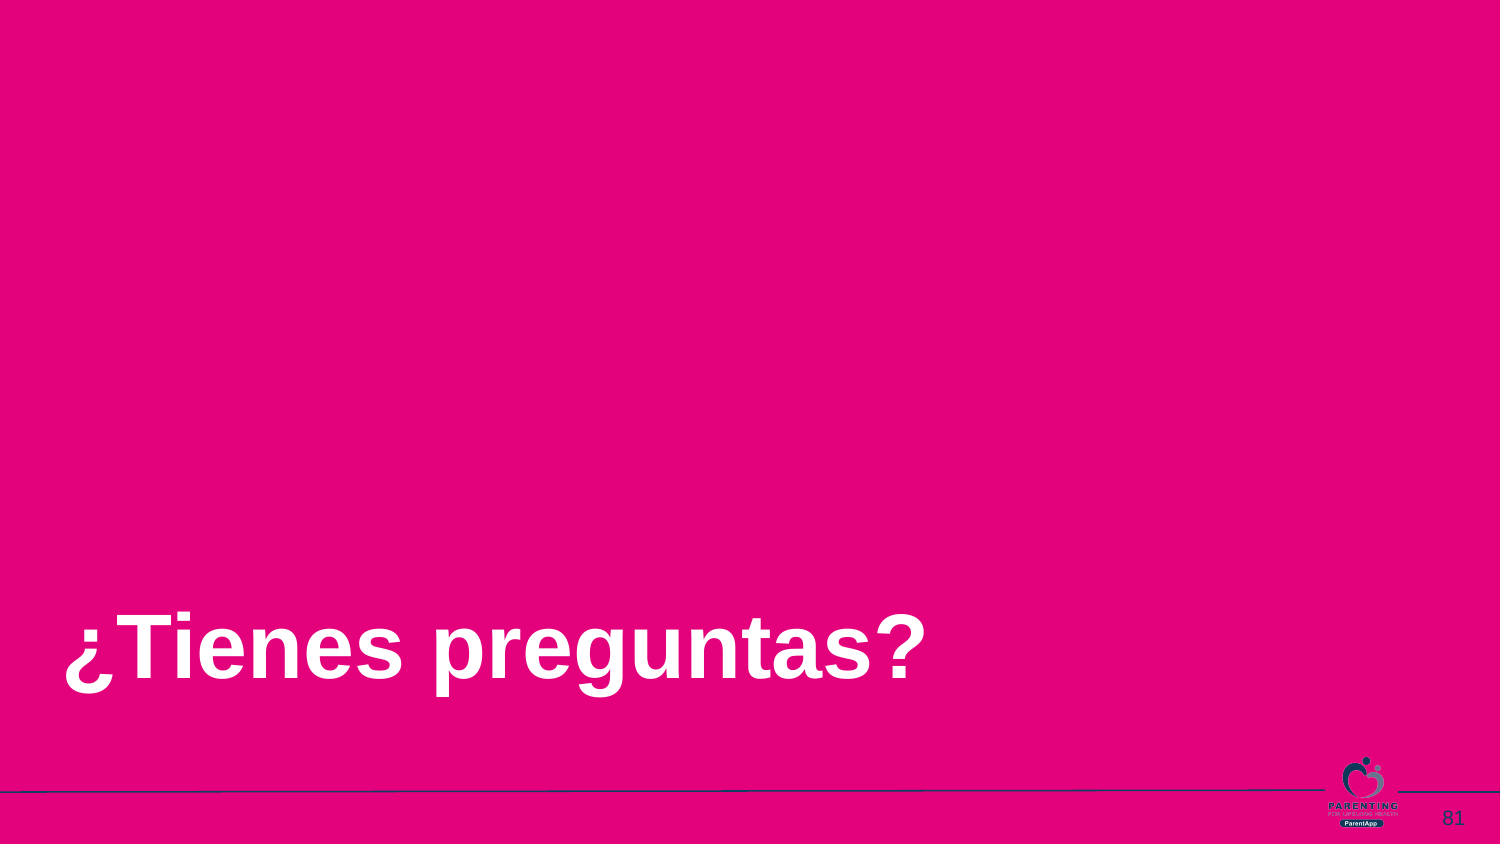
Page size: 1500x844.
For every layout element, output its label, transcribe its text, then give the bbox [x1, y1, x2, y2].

picture [1328, 756, 1398, 828]
text_box ¿Tienes preguntas? [46, 571, 1330, 730]
